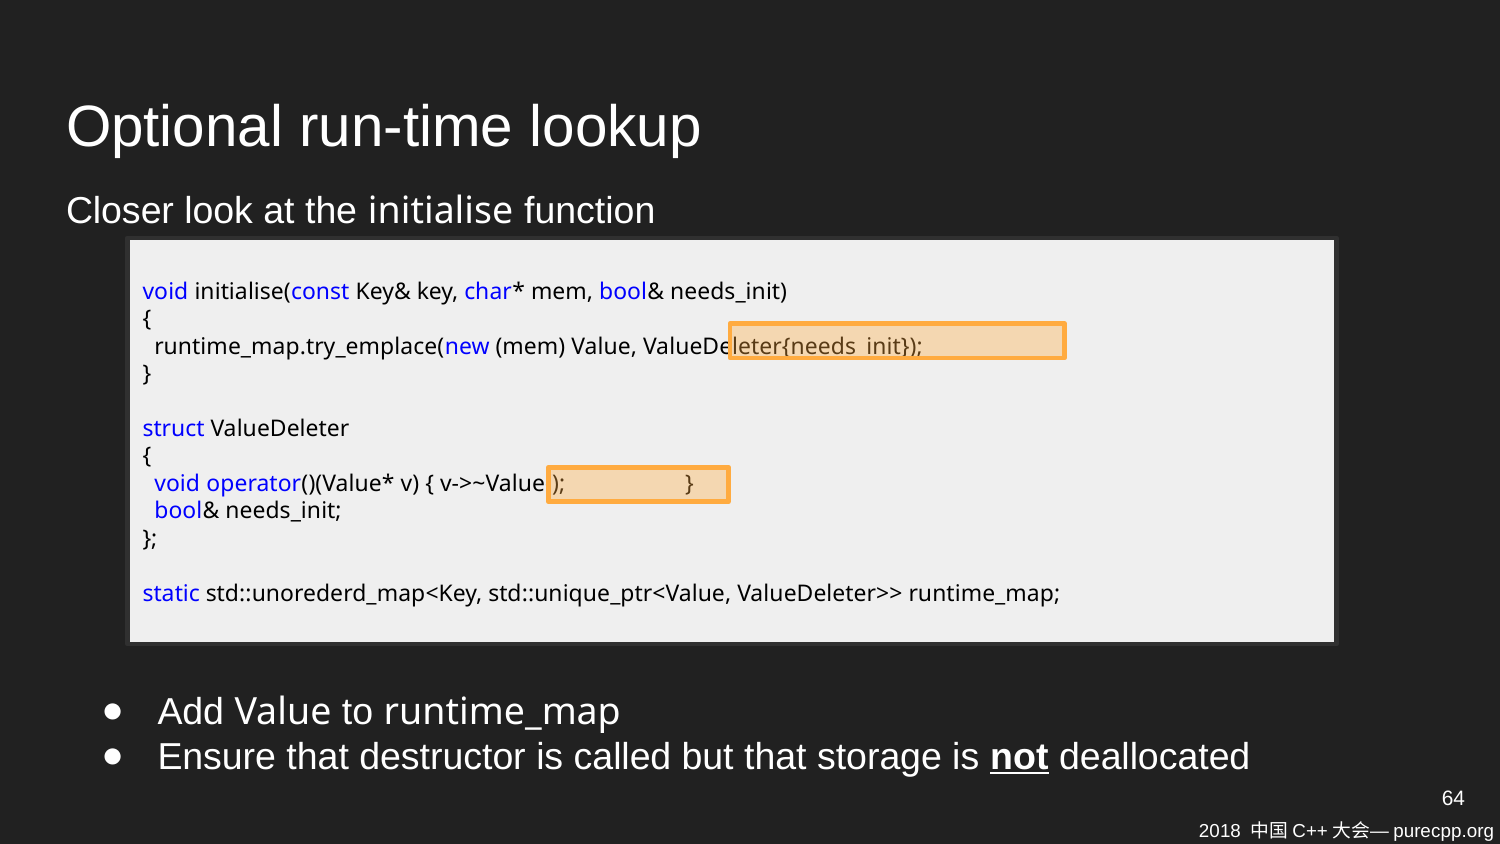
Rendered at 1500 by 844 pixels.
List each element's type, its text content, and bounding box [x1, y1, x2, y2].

slide_number 64 [1389, 764, 1480, 830]
text_box [548, 467, 729, 502]
list Closer look at the initialise function [51, 164, 1449, 238]
list Add Value to runtime_map Ensure that destructor is called but that storage is not deallocated [67, 672, 1397, 844]
title Optional run-time lookup [51, 72, 1449, 164]
text_box void initialise(const Key& key, char* mem, bool& needs_init) { runtime_map.try_emplace(new (mem) Value, ValueDeleter{needs_init}); } struct ValueDeleter { void operator()(Value* v) { v->~Value(); } bool& needs_init; }; static std::unorederd_map<Key, std::unique_ptr<Value, ValueDeleter>> runtime_map; [127, 237, 1337, 645]
text_box [730, 323, 1065, 359]
